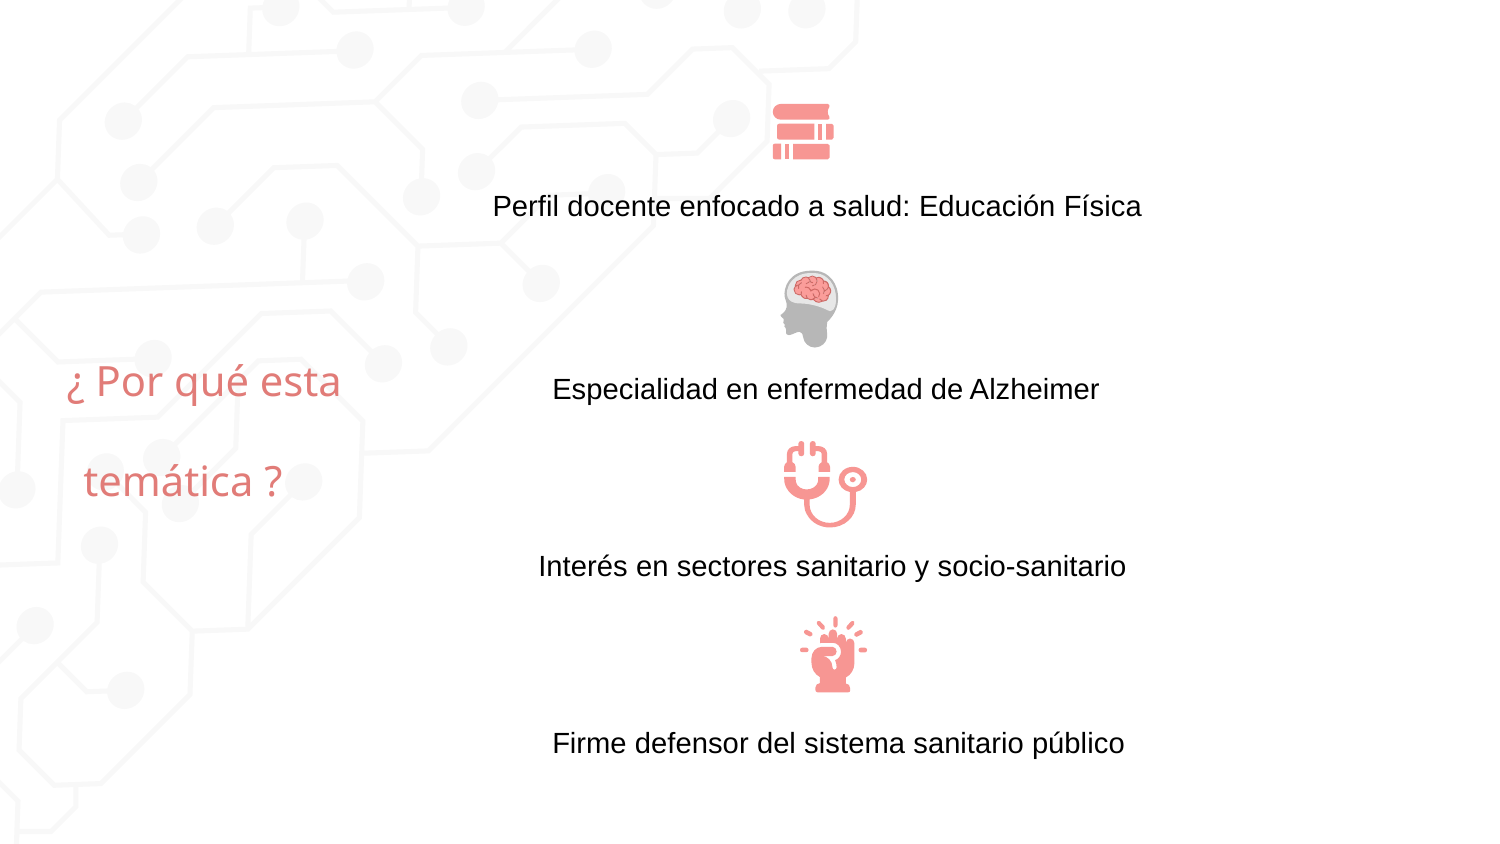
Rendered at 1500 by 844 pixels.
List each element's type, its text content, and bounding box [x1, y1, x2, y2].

text_box Interés en sectores sanitario y socio-sanitario [523, 540, 1414, 590]
text_box Firme defensor del sistema sanitario público [537, 716, 1427, 767]
text_box Perfil docente enfocado a salud: Educación Física [477, 179, 1368, 230]
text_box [799, 615, 868, 693]
text_box Especialidad en enfermedad de Alzheimer [537, 363, 1427, 414]
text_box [780, 270, 839, 348]
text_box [783, 440, 868, 528]
text_box ¿ Por qué esta temática ? [48, 289, 371, 384]
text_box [772, 103, 835, 160]
